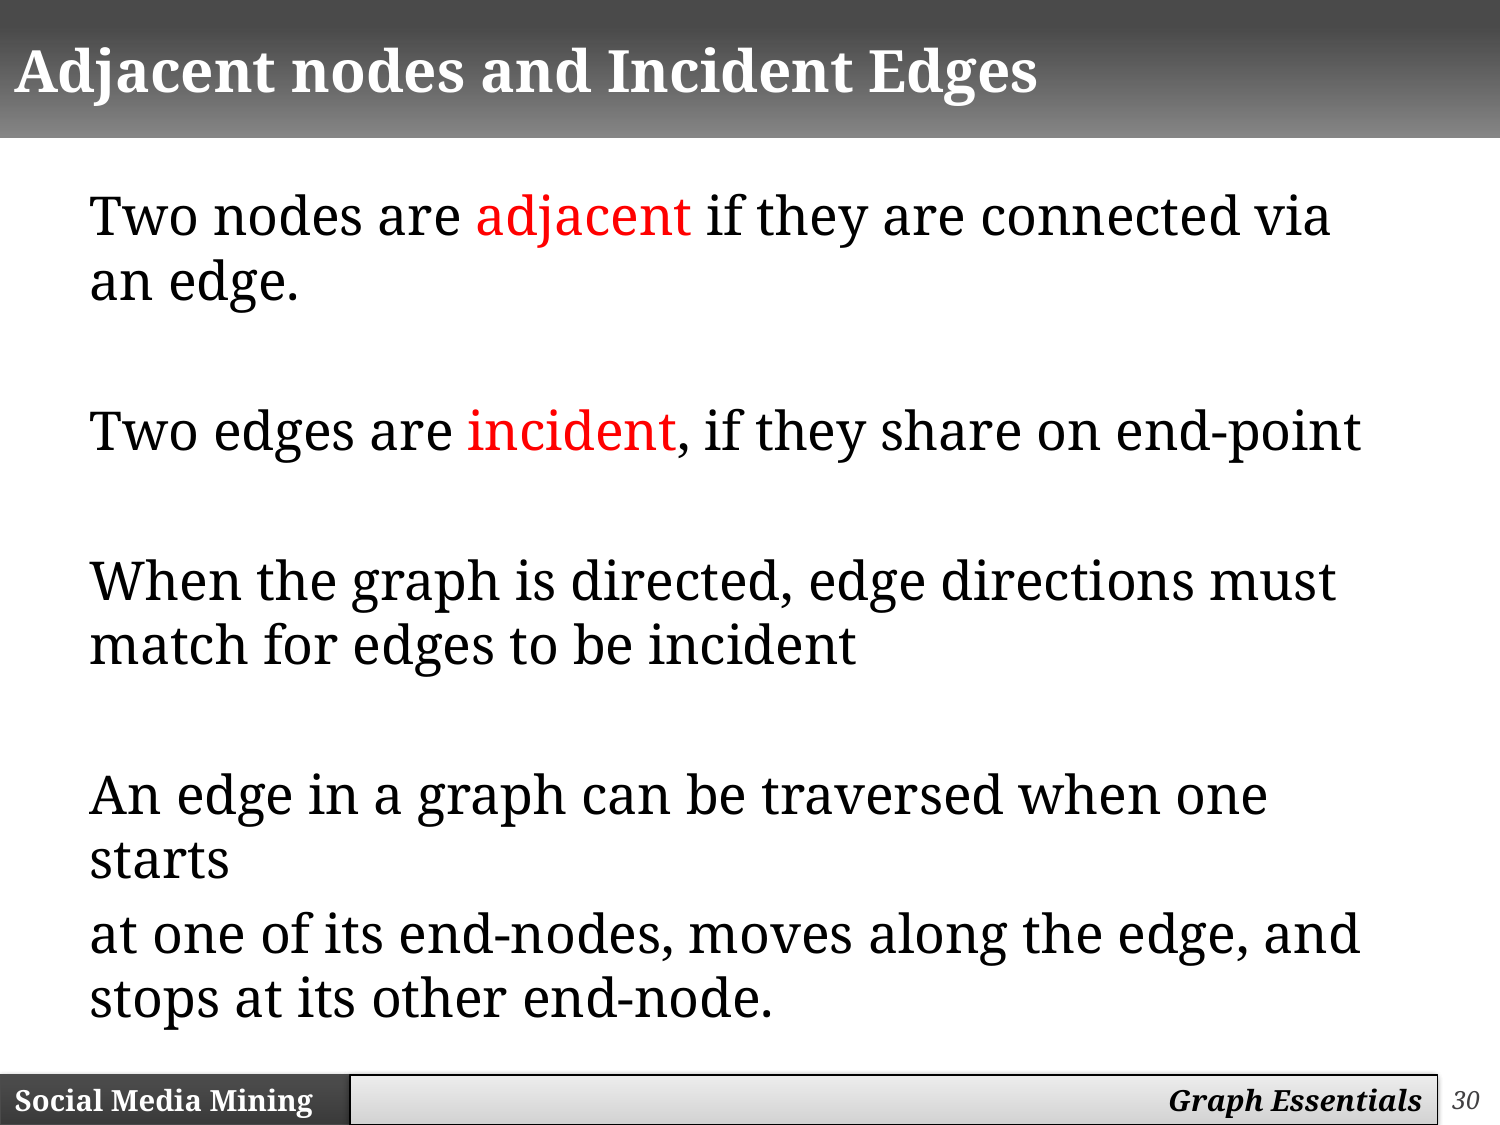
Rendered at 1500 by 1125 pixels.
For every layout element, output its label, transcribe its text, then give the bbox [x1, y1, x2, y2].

list Two nodes are adjacent if they are connected via an edge. Two edges are incident, if they share on end-point When the graph is directed, edge directions must match for edges to be incident An edge in a graph can be traversed when one starts at one of its end-nodes, moves along the edge, and stops at its other end-node. [75, 174, 1425, 1038]
title Adjacent nodes and Incident Edges [0, 0, 1500, 138]
